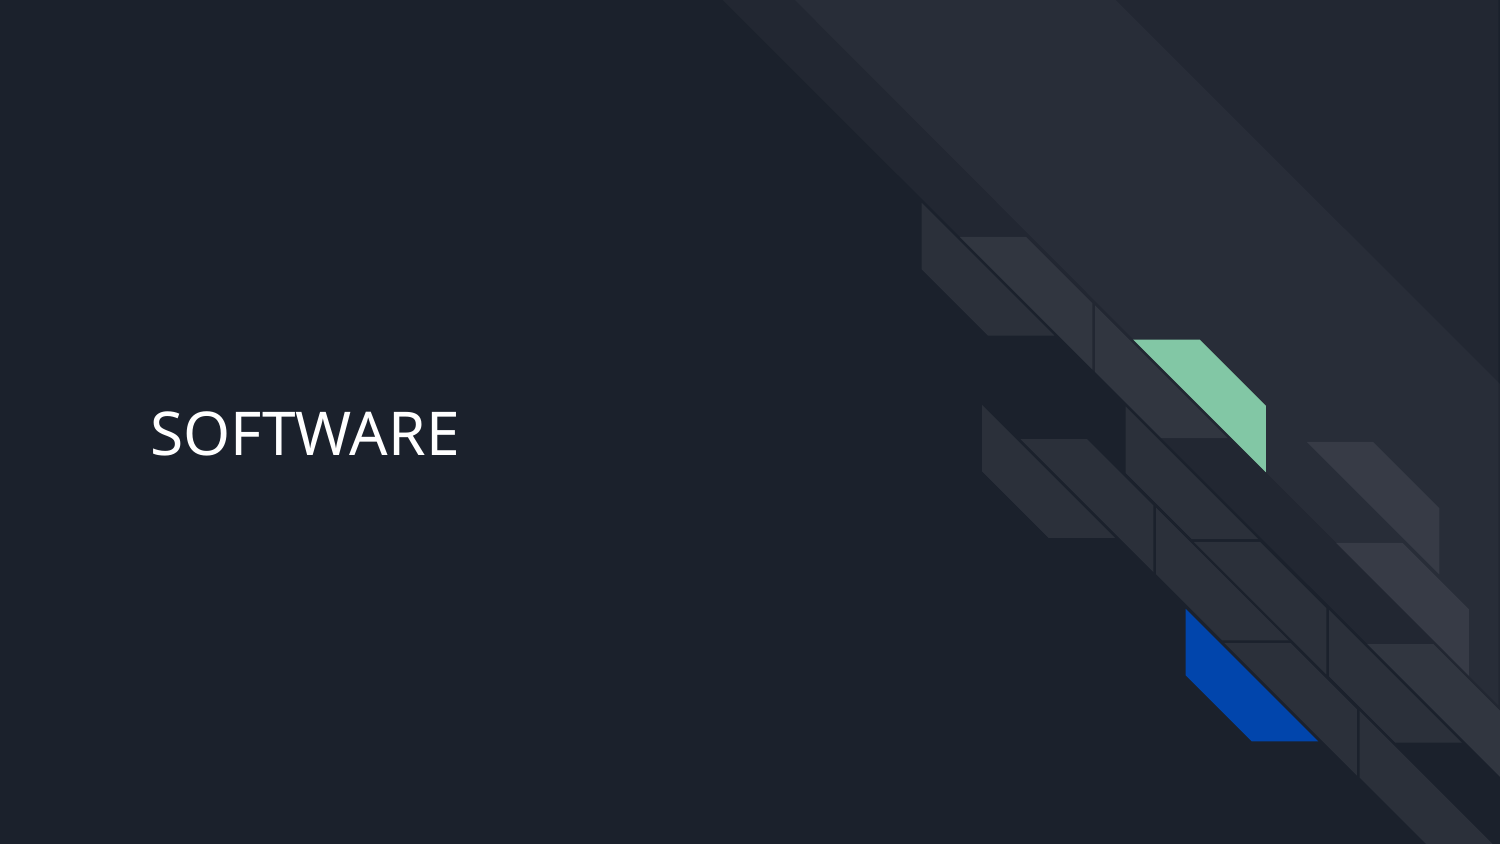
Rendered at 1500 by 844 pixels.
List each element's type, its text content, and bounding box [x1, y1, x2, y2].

title SOFTWARE [135, 142, 888, 720]
